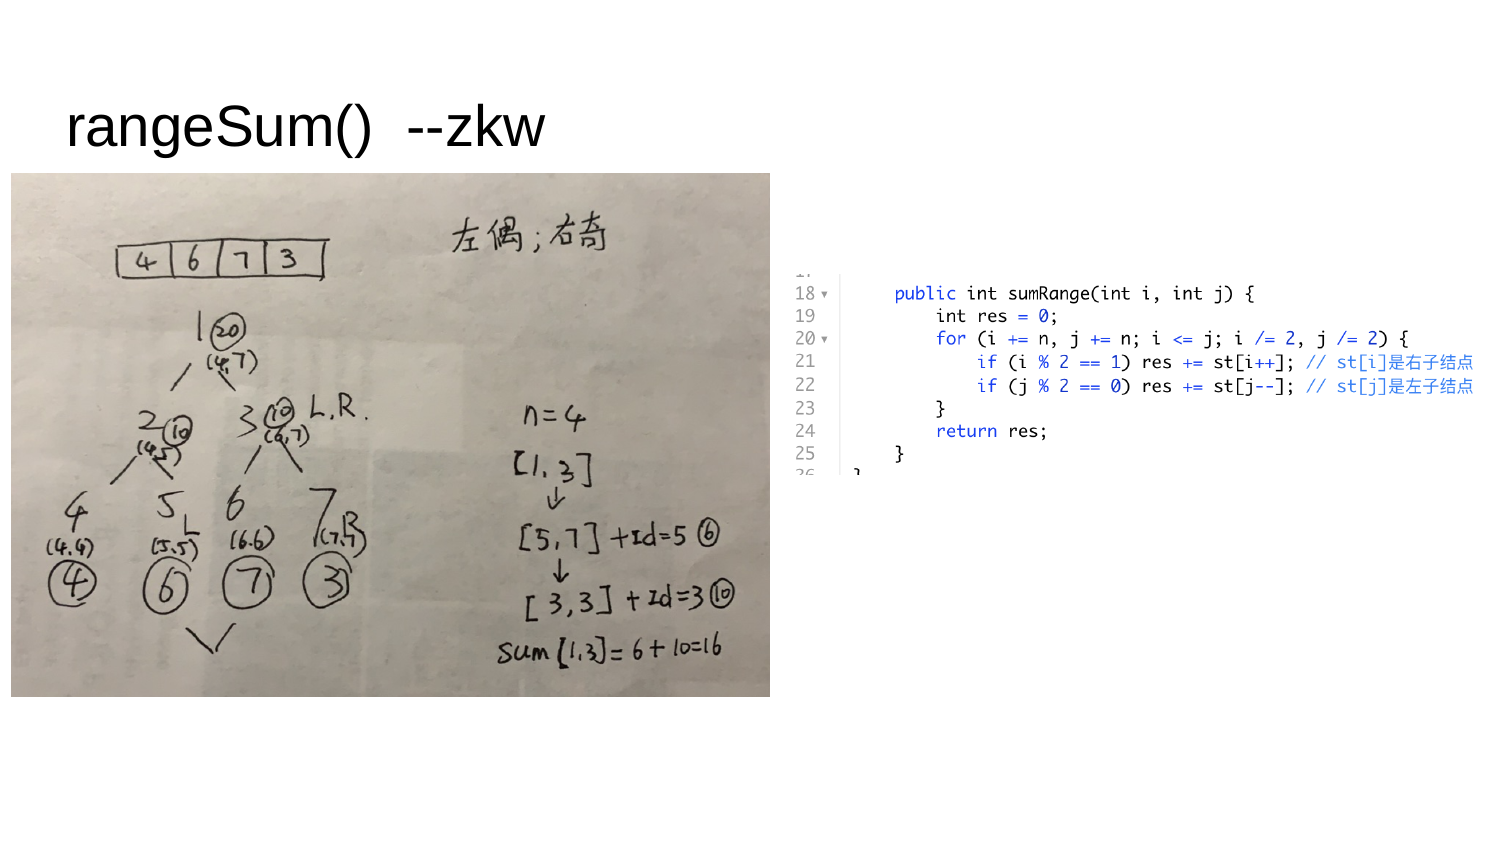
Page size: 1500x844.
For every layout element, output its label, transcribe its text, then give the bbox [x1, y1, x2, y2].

title rangeSum() --zkw [51, 72, 1449, 167]
picture [10, 173, 1500, 698]
